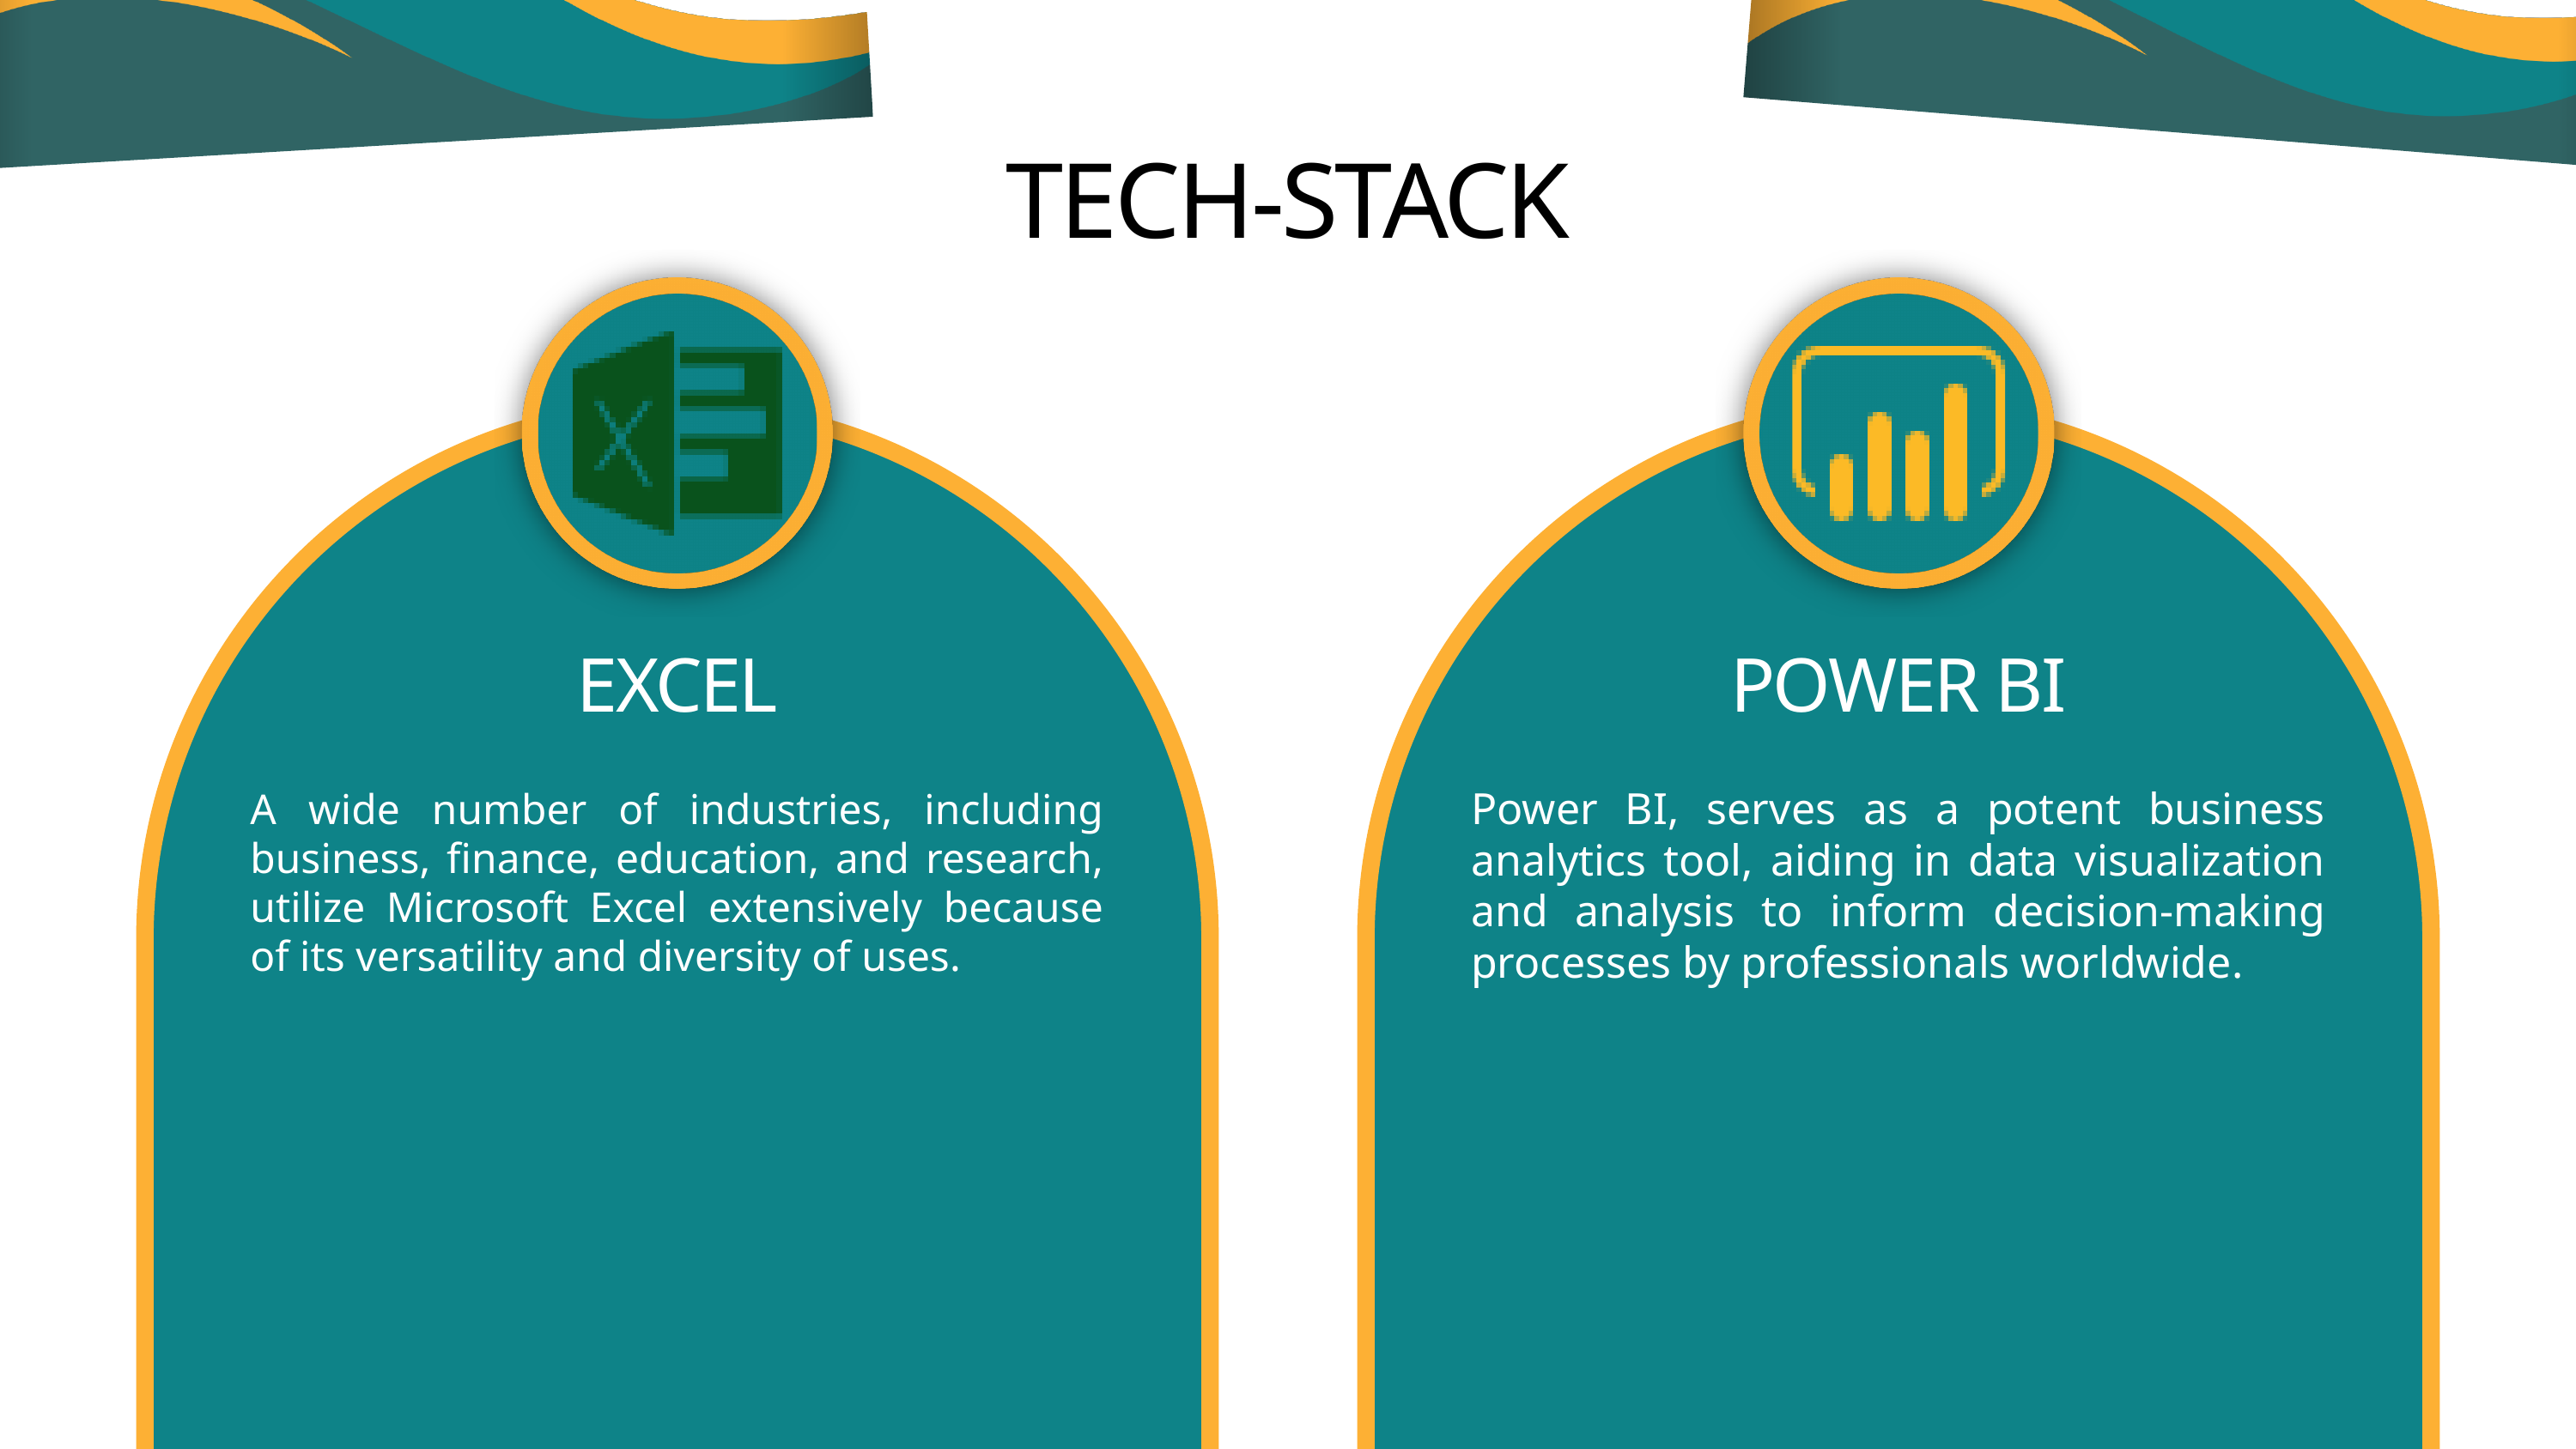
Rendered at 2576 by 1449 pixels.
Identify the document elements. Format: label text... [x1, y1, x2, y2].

text_box [1759, 294, 2038, 573]
text_box EXCEL [325, 643, 1030, 727]
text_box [0, 834, 935, 1449]
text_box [936, 834, 2576, 1449]
text_box [1743, 277, 2055, 590]
text_box [0, 0, 873, 168]
text_box [494, 250, 861, 617]
text_box [1715, 250, 2082, 617]
text_box [1743, 0, 2576, 166]
text_box [1792, 346, 2006, 521]
text_box Power BI, serves as a potent business analytics tool, aiding in data visualization and analysis to inform decision-making processes by professionals worldwide. [1471, 781, 2326, 834]
text_box TECH-STACK [915, 142, 1661, 260]
text_box [573, 331, 782, 536]
text_box POWER BI [1546, 643, 2251, 727]
text_box A wide number of industries, including business, finance, education, and research, utilize Microsoft Excel extensively because of its versatility and diversity of uses. [250, 783, 1105, 834]
text_box [538, 294, 817, 573]
text_box [521, 277, 833, 590]
